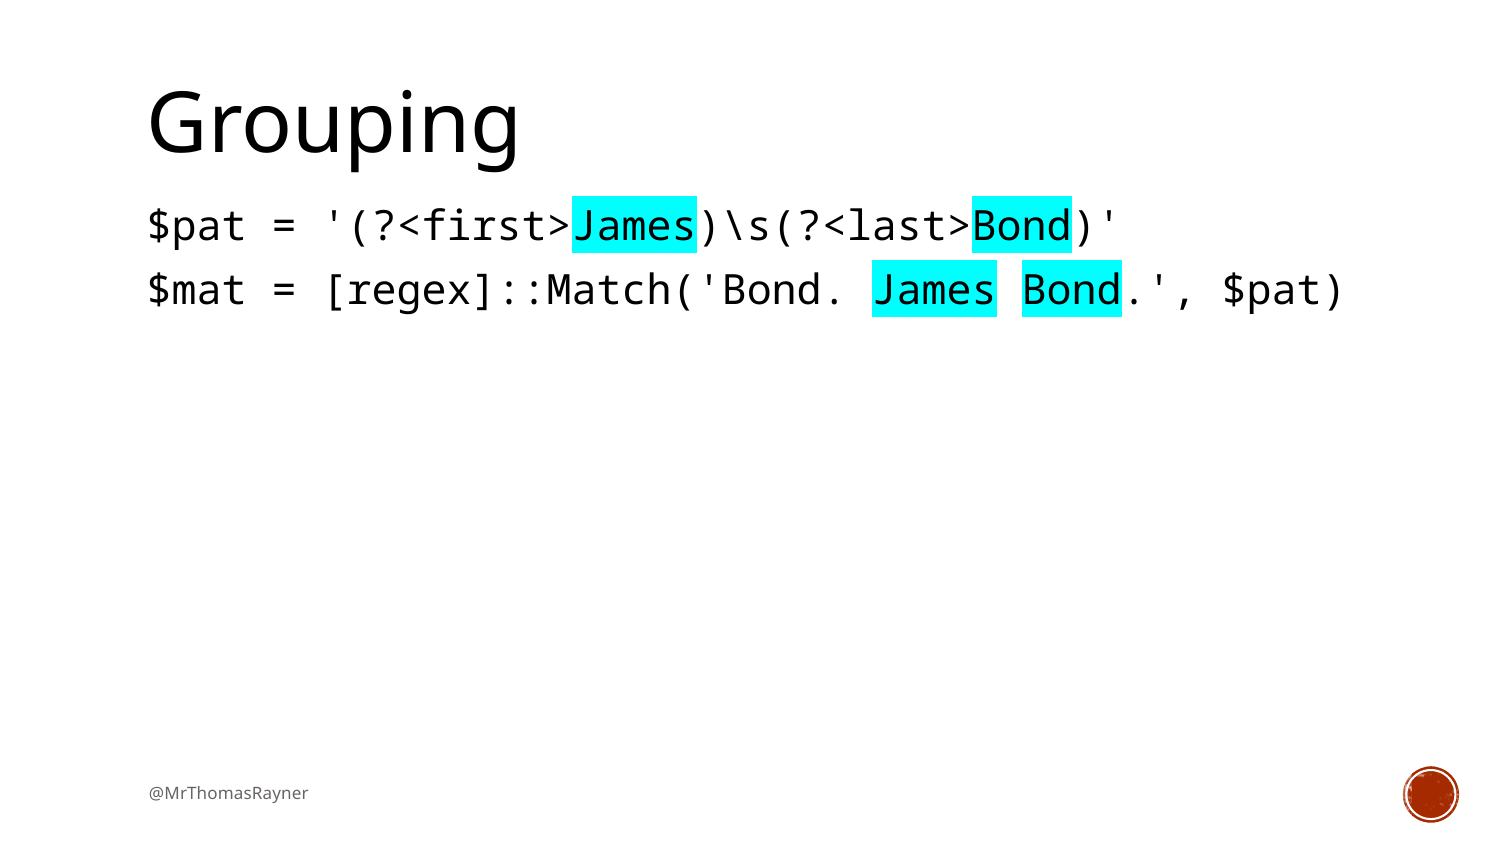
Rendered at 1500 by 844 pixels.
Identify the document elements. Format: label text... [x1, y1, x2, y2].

list $pat = '(?<first>James)\s(?<last>Bond)' $mat = [regex]::Match('Bond. James Bond.', $pat) [131, 196, 1370, 760]
title Grouping [131, 59, 1370, 192]
footer @MrThomasRayner [133, 771, 913, 817]
